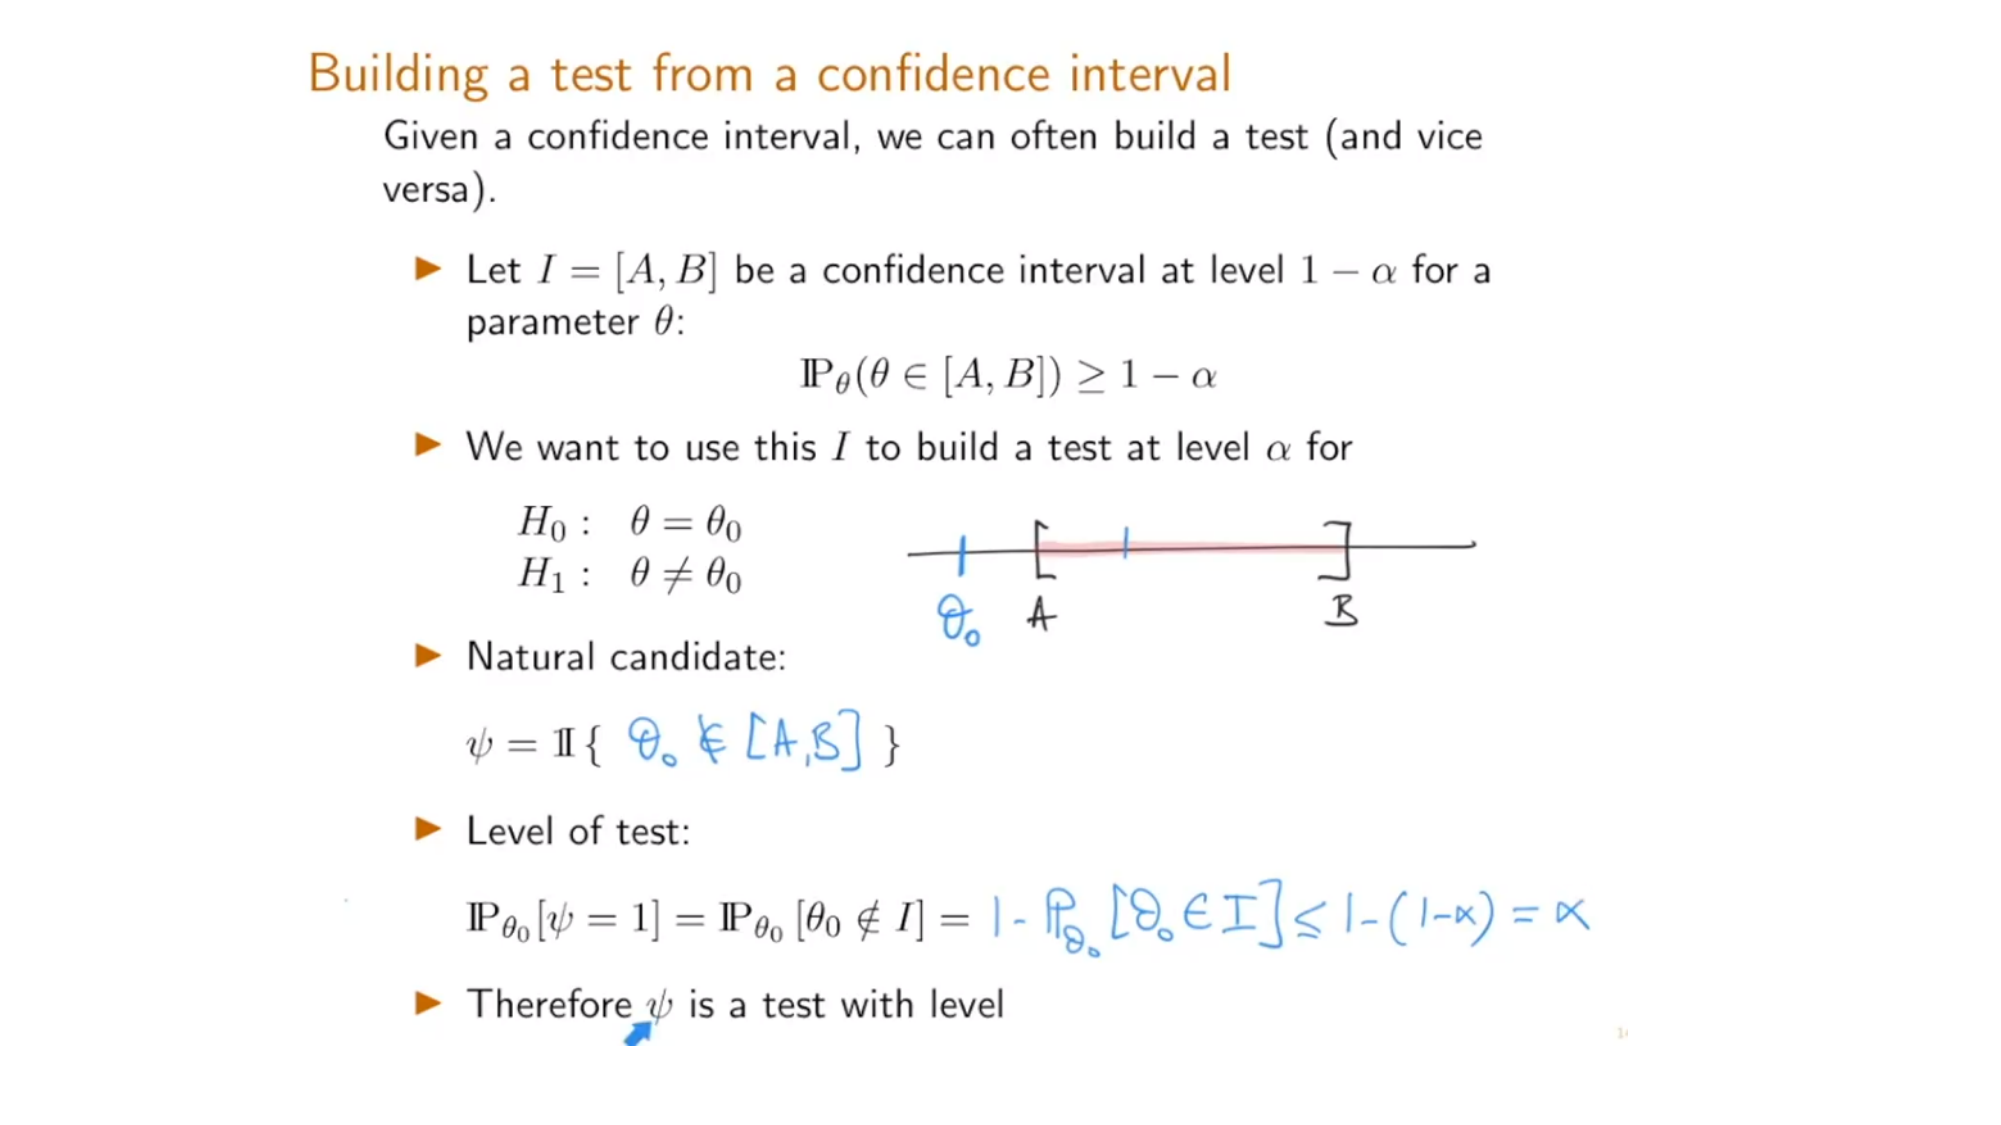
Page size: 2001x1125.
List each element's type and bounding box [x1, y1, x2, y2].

picture [291, 25, 1628, 1047]
